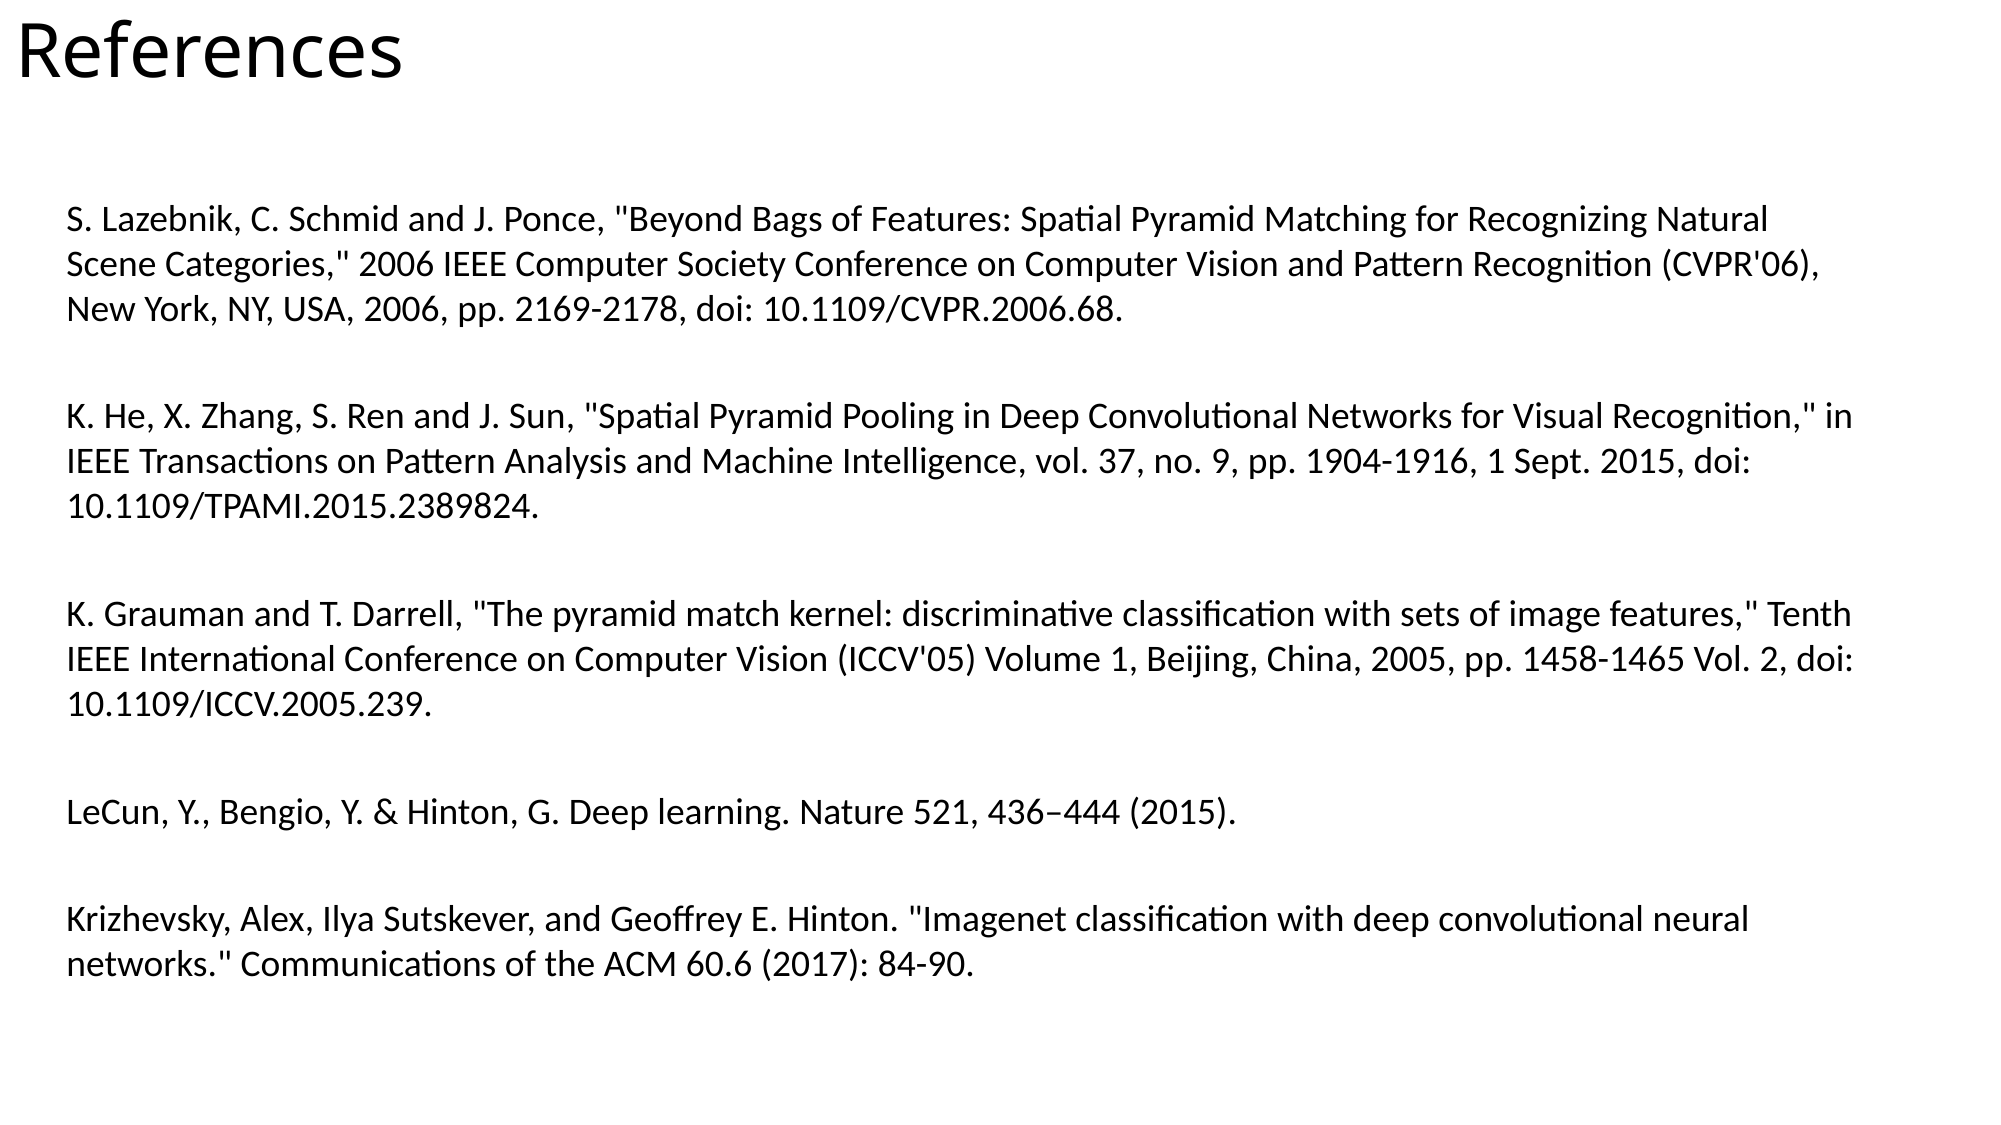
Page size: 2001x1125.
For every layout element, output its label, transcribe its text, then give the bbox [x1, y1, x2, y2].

text_box Krizhevsky, Alex, Ilya Sutskever, and Geoffrey E. Hinton. "Imagenet classification with deep convolutional neural networks." Communications of the ACM 60.6 (2017): 84-90. [51, 886, 1877, 991]
text_box S. Lazebnik, C. Schmid and J. Ponce, "Beyond Bags of Features: Spatial Pyramid Matching for Recognizing Natural Scene Categories," 2006 IEEE Computer Society Conference on Computer Vision and Pattern Recognition (CVPR'06), New York, NY, USA, 2006, pp. 2169-2178, doi: 10.1109/CVPR.2006.68. [51, 186, 1877, 336]
text_box K. Grauman and T. Darrell, "The pyramid match kernel: discriminative classification with sets of image features," Tenth IEEE International Conference on Computer Vision (ICCV'05) Volume 1, Beijing, China, 2005, pp. 1458-1465 Vol. 2, doi: 10.1109/ICCV.2005.239. [51, 581, 1877, 732]
text_box LeCun, Y., Bengio, Y. & Hinton, G. Deep learning. Nature 521, 436–444 (2015). [51, 779, 1877, 840]
text_box K. He, X. Zhang, S. Ren and J. Sun, "Spatial Pyramid Pooling in Deep Convolutional Networks for Visual Recognition," in IEEE Transactions on Pattern Analysis and Machine Intelligence, vol. 37, no. 9, pp. 1904-1916, 1 Sept. 2015, doi: 10.1109/TPAMI.2015.2389824. [51, 383, 1877, 534]
title References [0, 0, 1423, 106]
